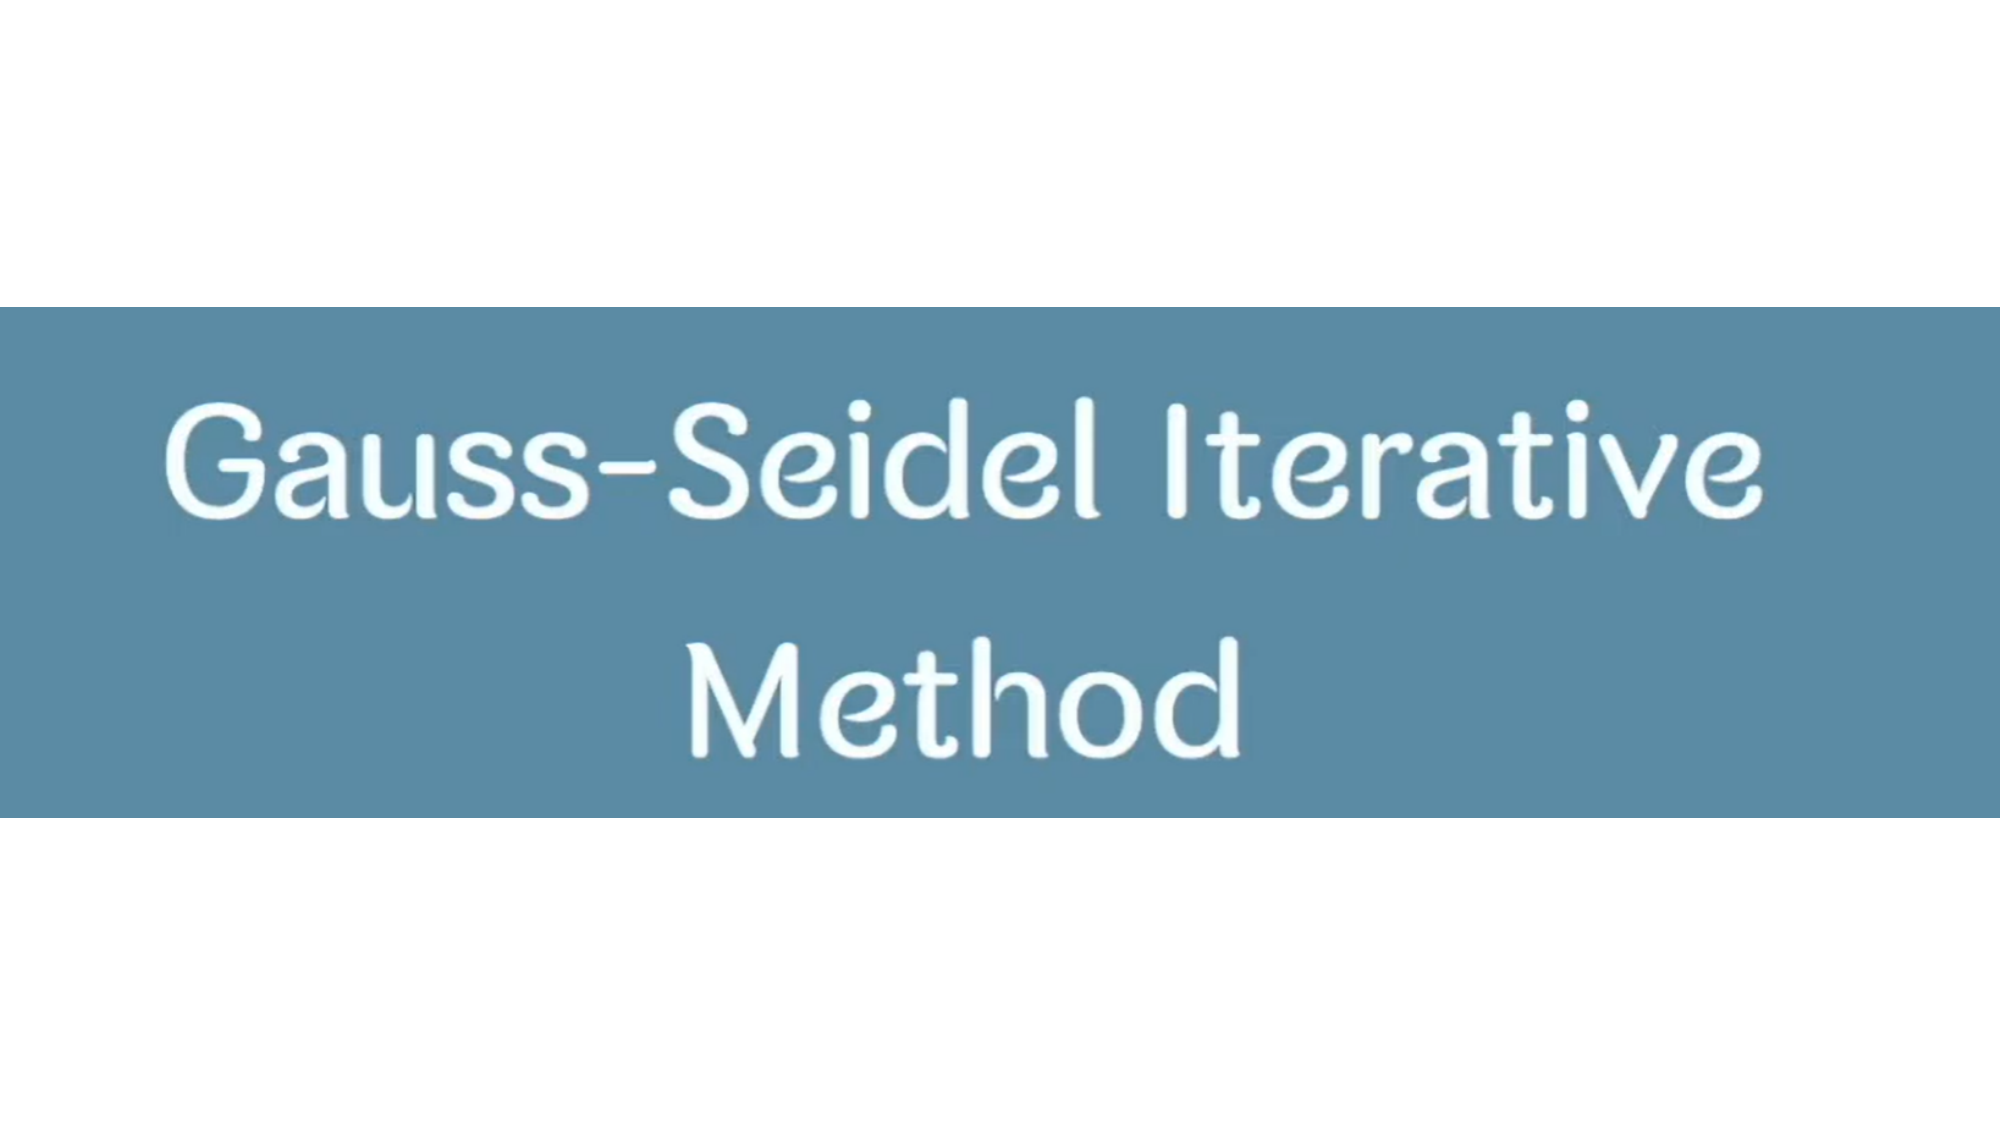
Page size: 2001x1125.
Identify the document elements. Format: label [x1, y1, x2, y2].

picture [0, 307, 2000, 818]
